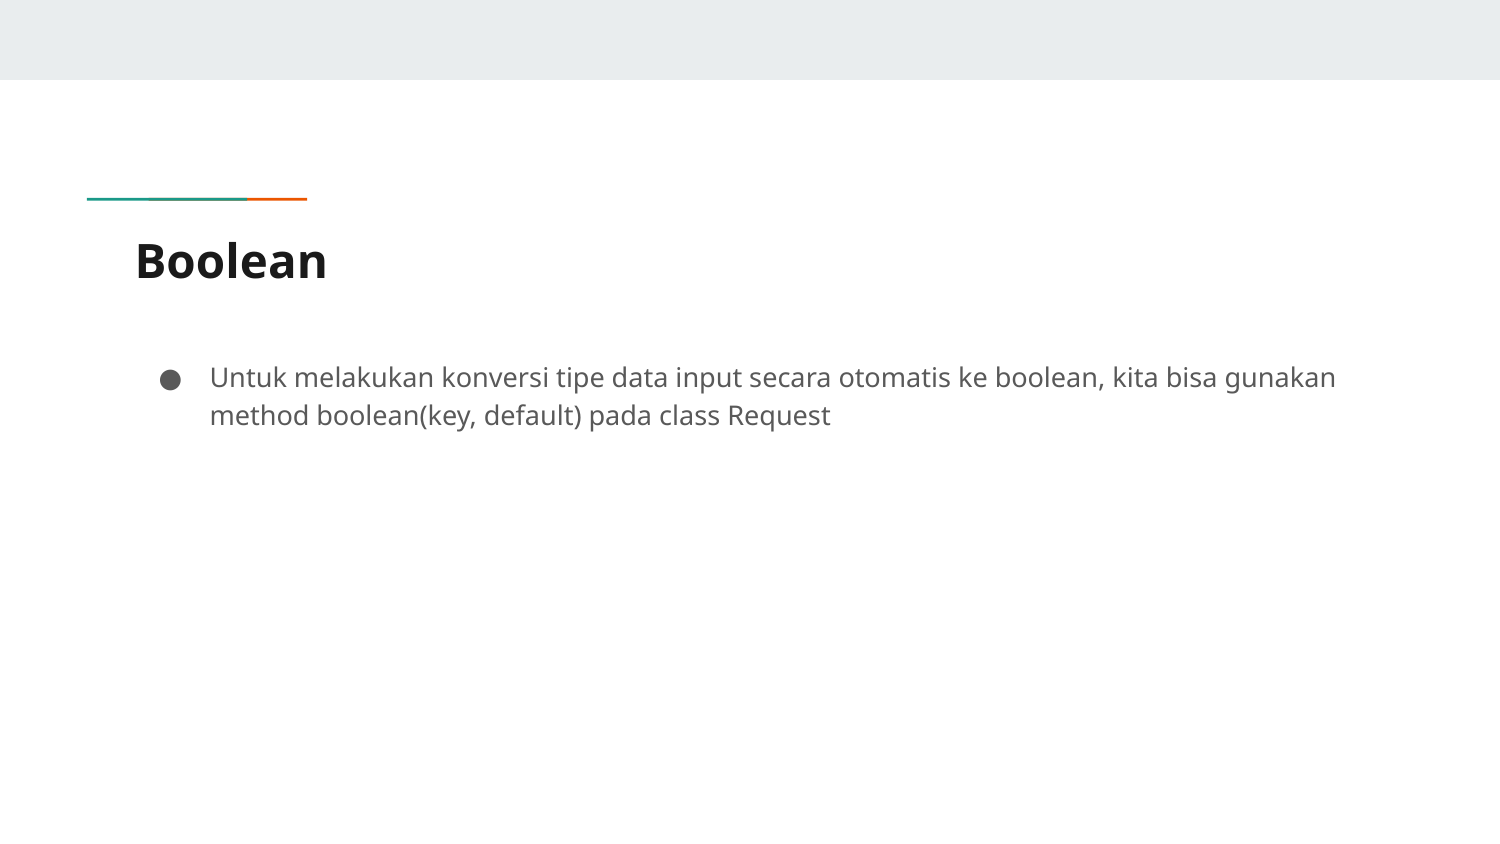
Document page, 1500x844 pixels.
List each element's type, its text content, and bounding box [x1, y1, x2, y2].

title Boolean [119, 216, 1381, 305]
list Untuk melakukan konversi tipe data input secara otomatis ke boolean, kita bisa gunakan method boolean(key, default) pada class Request [119, 341, 1381, 712]
